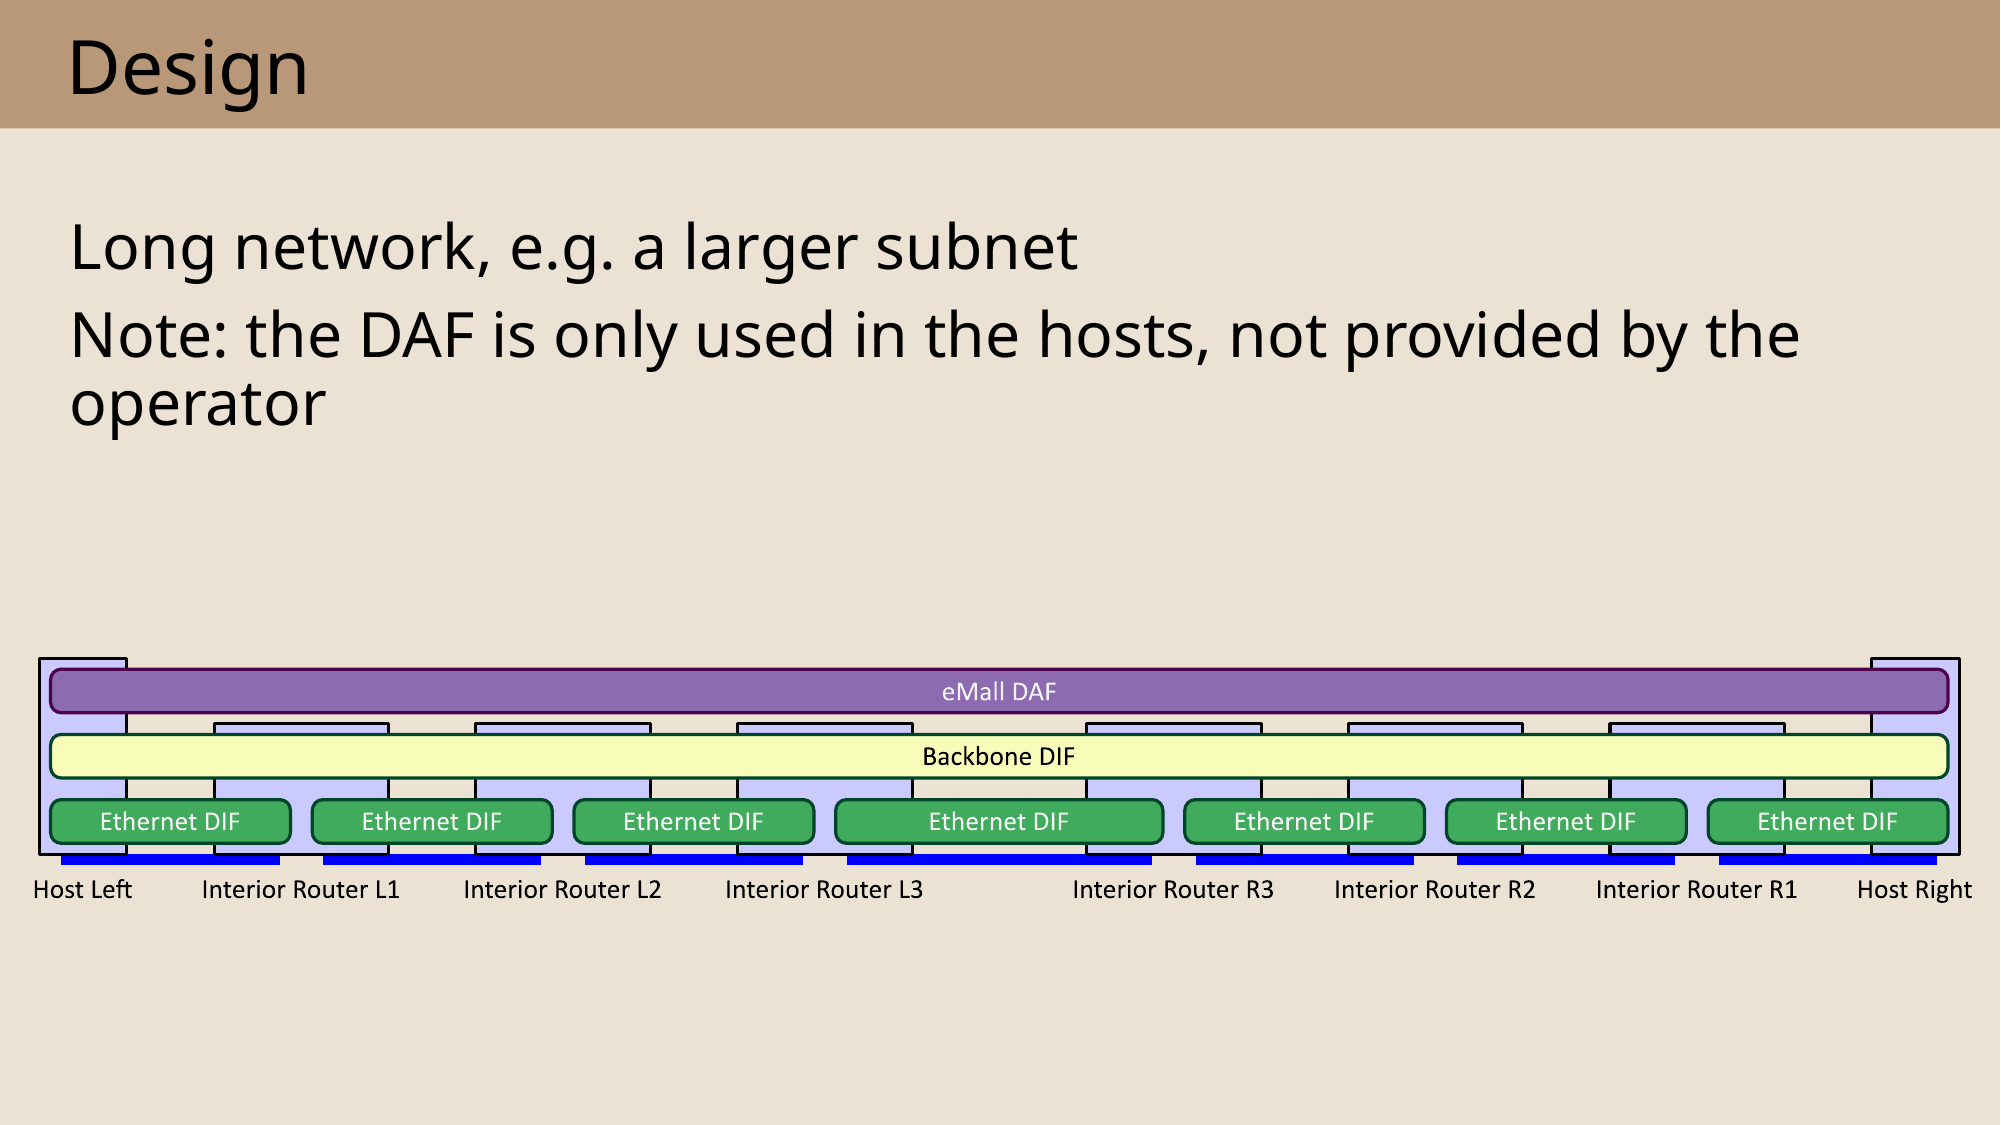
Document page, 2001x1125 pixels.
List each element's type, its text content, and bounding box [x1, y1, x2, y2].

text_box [0, 581, 2000, 913]
title Design [0, 0, 2000, 129]
list Long network, e.g. a larger subnet Note: the DAF is only used in the hosts, not provided by the operator [54, 208, 1945, 539]
